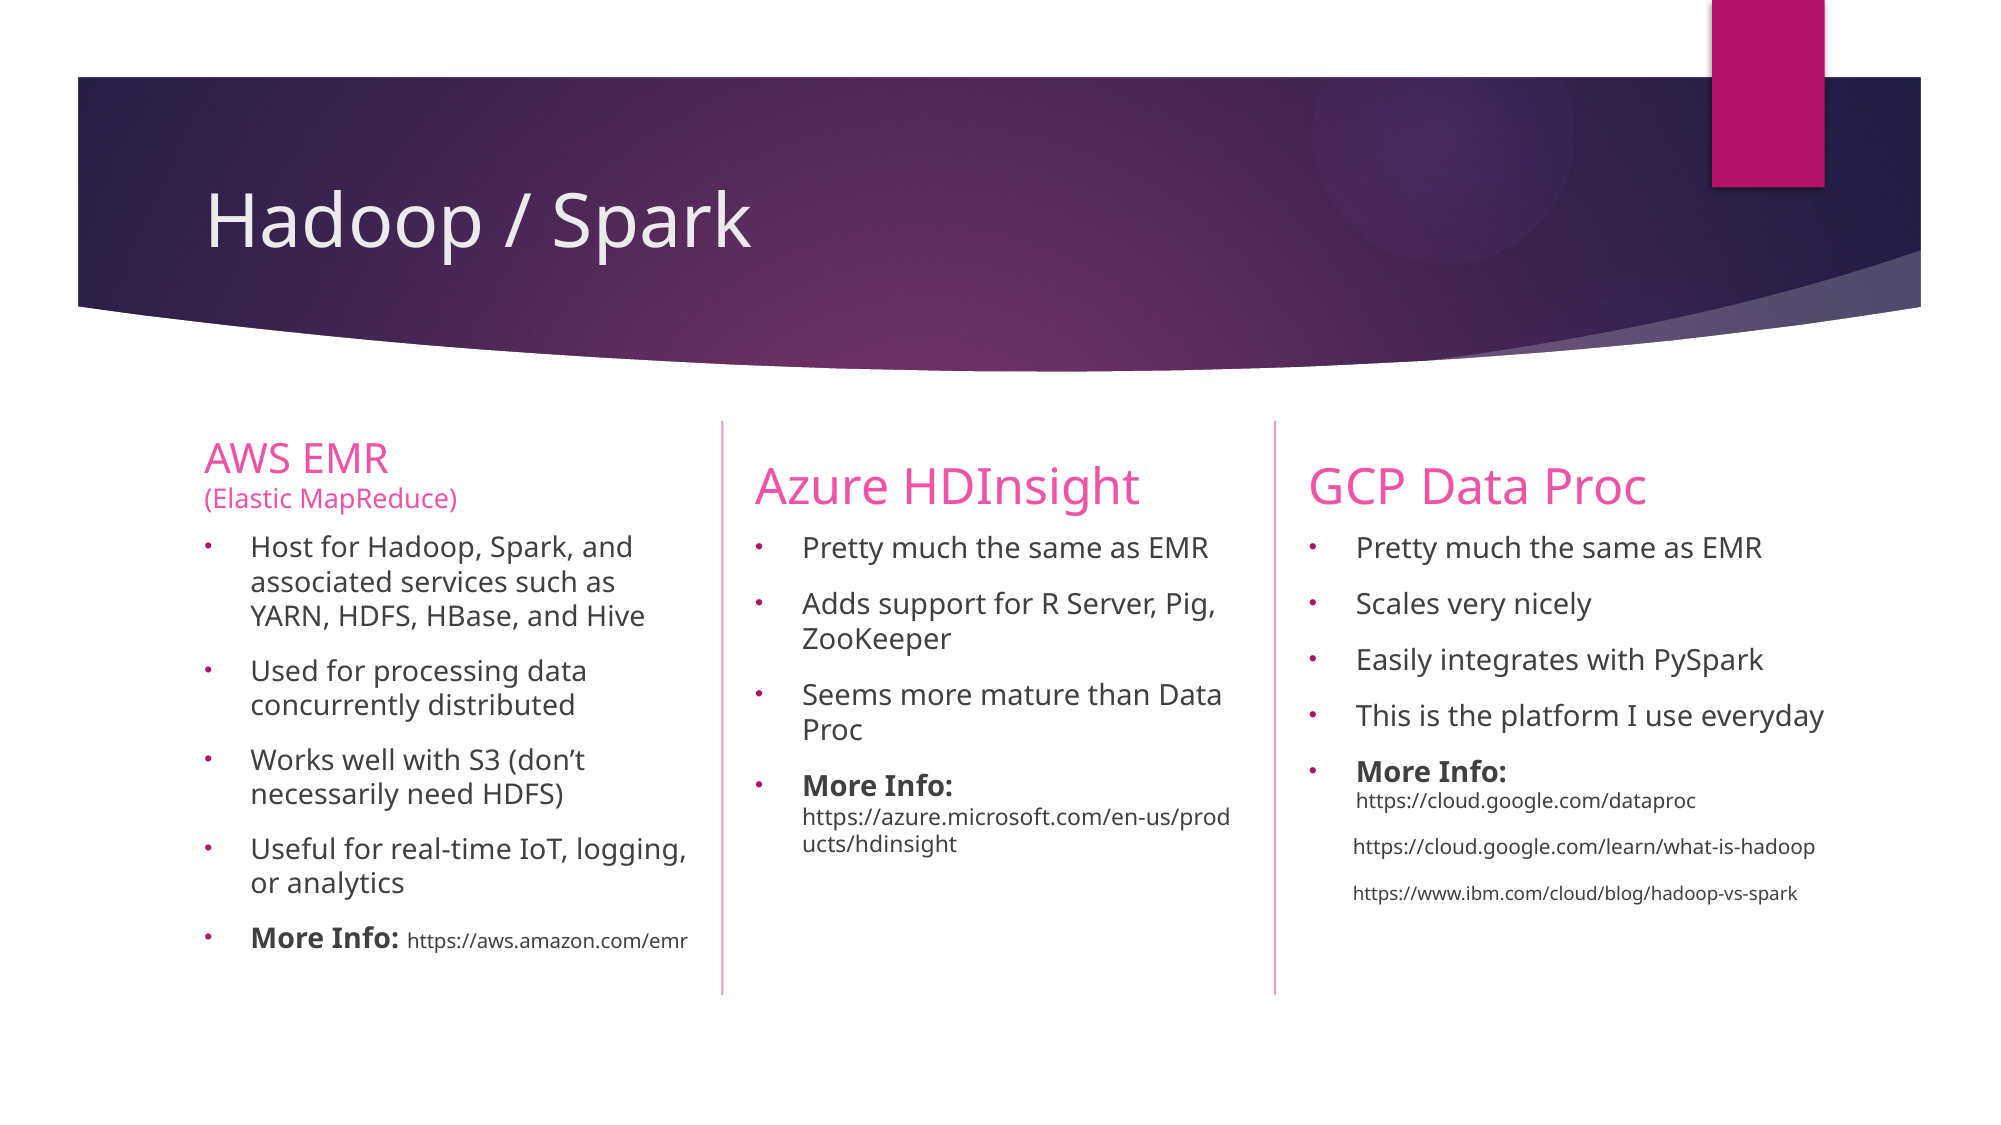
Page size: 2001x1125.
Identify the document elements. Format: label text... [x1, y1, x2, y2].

list Pretty much the same as EMR Scales very nicely Easily integrates with PySpark This is the platform I use everyday More Info: https://cloud.google.com/dataproc https://cloud.google.com/learn/what-is-hadoop https://www.ibm.com/cloud/blog/hadoop-vs-spark [1294, 521, 1867, 989]
list Pretty much the same as EMR Adds support for R Server, Pig, ZooKeeper Seems more mature than Data Proc More Info: https://azure.microsoft.com/en-us/products/hdinsight [740, 521, 1257, 989]
title Hadoop / Spark [189, 159, 1638, 276]
list GCP Data Proc [1293, 427, 1810, 522]
list Host for Hadoop, Spark, and associated services such as YARN, HDFS, HBase, and Hive Used for processing data concurrently distributed Works well with S3 (don’t necessarily need HDFS) Useful for real-time IoT, logging, or analytics More Info: https://aws.amazon.com/emr [189, 521, 705, 989]
list AWS EMR (Elastic MapReduce) [189, 427, 705, 521]
list Azure HDInsight [740, 427, 1257, 521]
